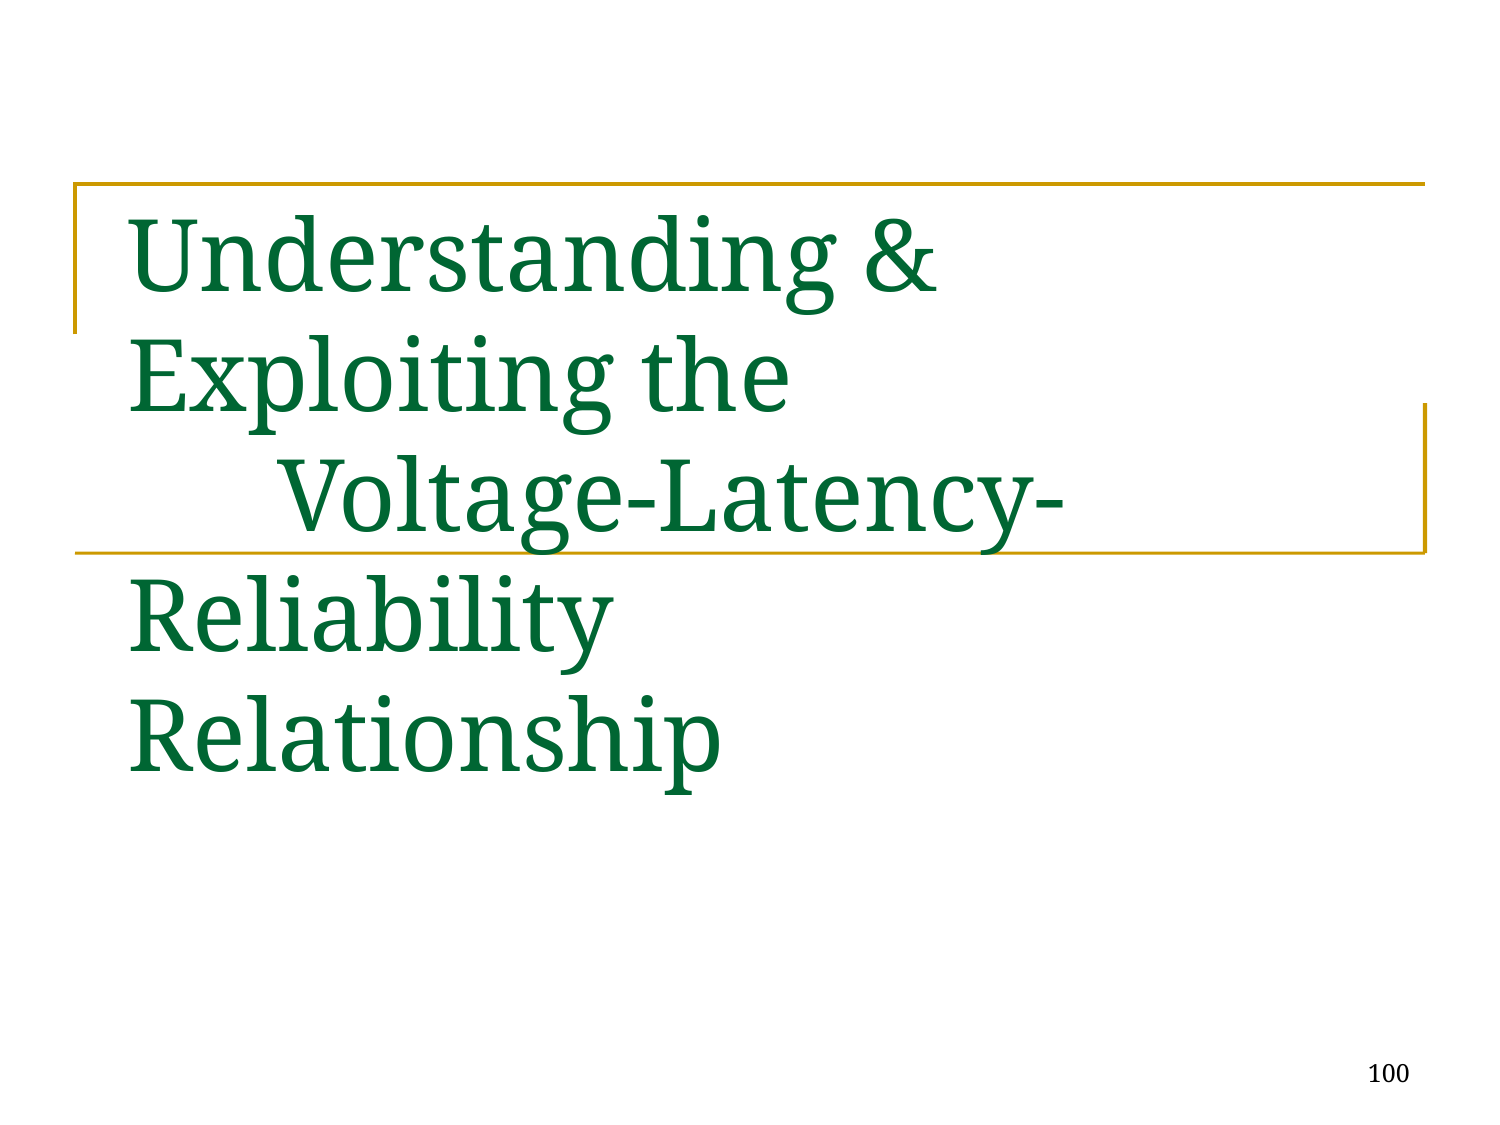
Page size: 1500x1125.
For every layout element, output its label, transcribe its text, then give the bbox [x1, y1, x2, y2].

slide_number 100 [1074, 1023, 1426, 1100]
title Understanding & Exploiting the Voltage-Latency-Reliability Relationship [112, 184, 1413, 473]
